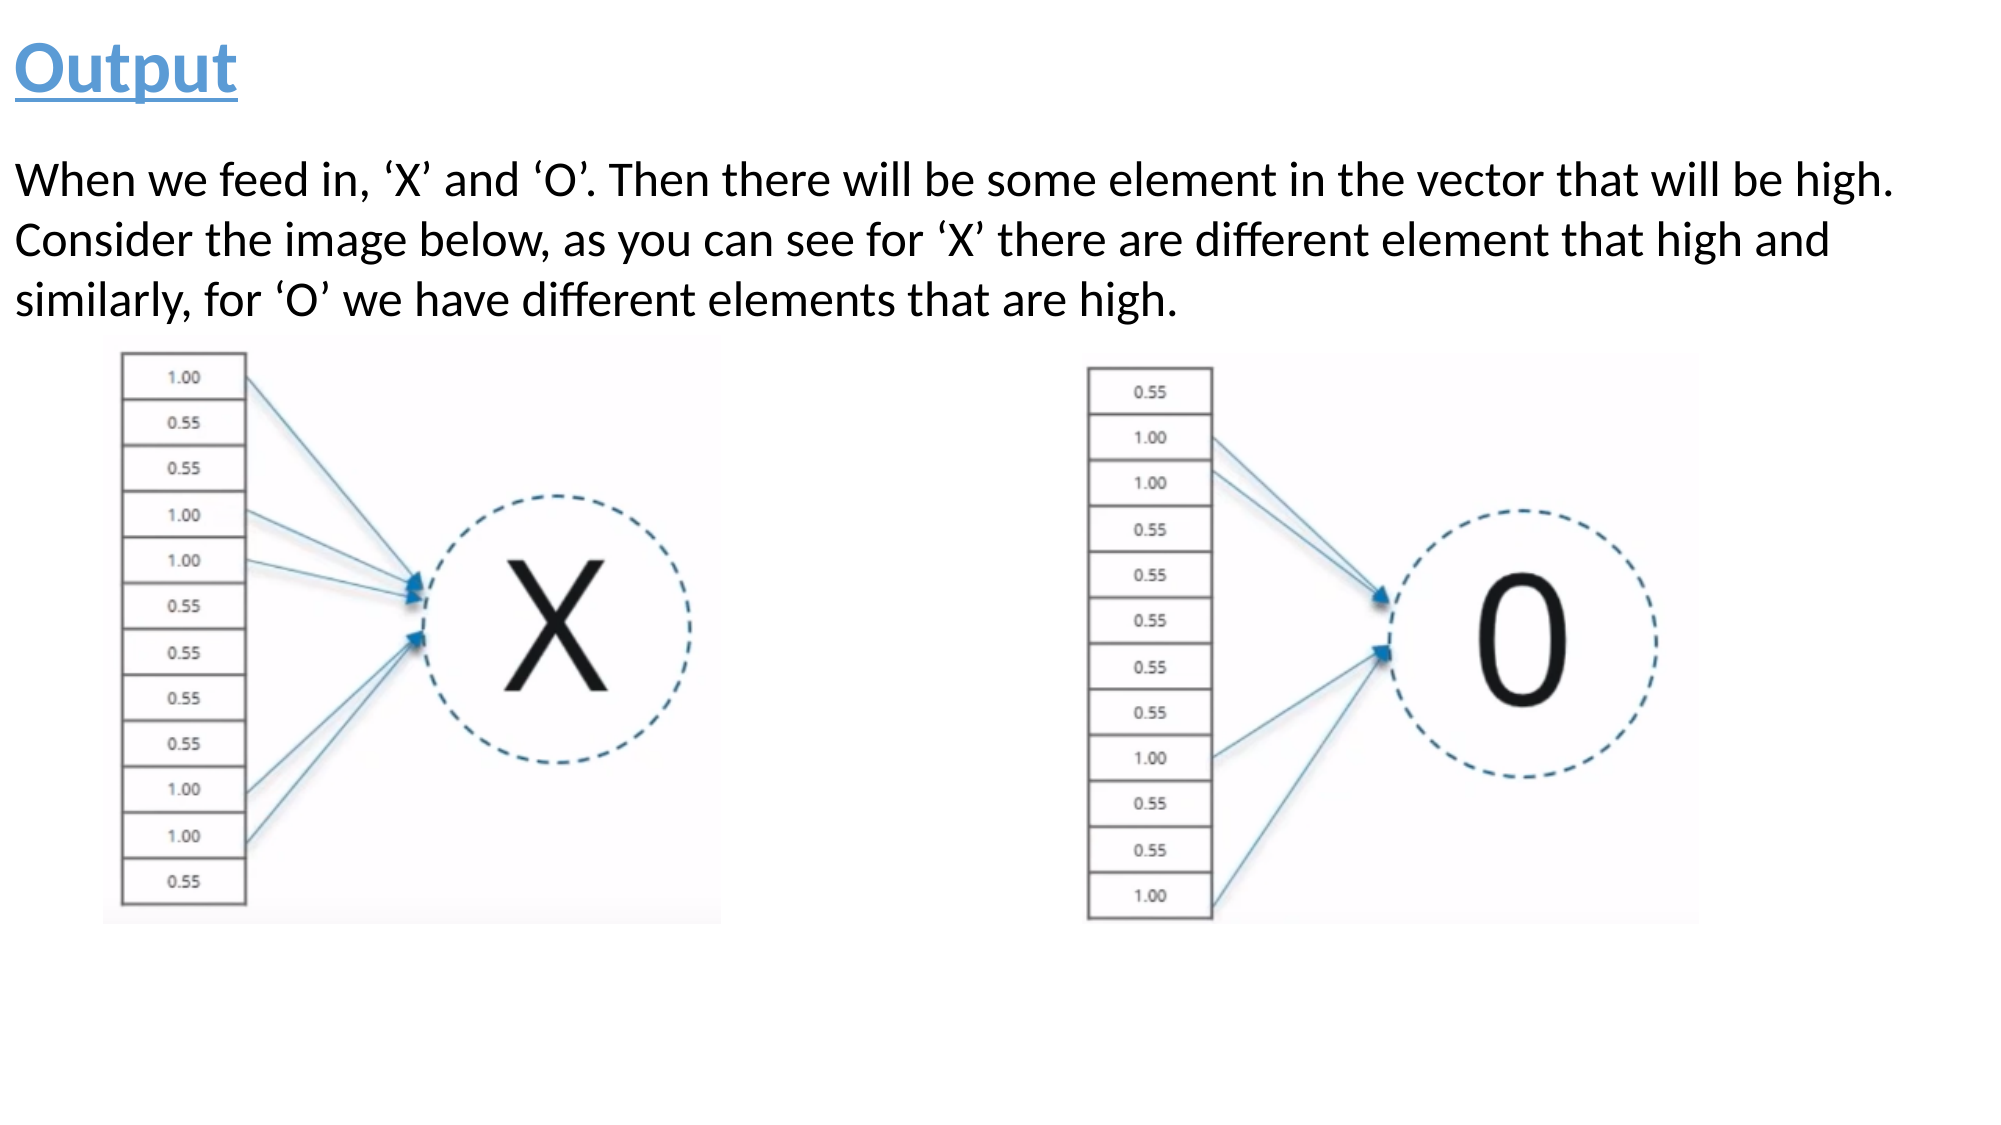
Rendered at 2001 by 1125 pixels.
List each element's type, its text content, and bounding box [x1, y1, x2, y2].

text_box Output [0, 10, 661, 115]
picture [1082, 353, 1699, 924]
text_box When we feed in, ‘X’ and ‘O’. Then there will be some element in the vector that will be high. Consider the image below, as you can see for ‘X’ there are different element that high and similarly, for ‘O’ we have different elements that are high. [0, 139, 2000, 334]
picture [103, 335, 721, 924]
